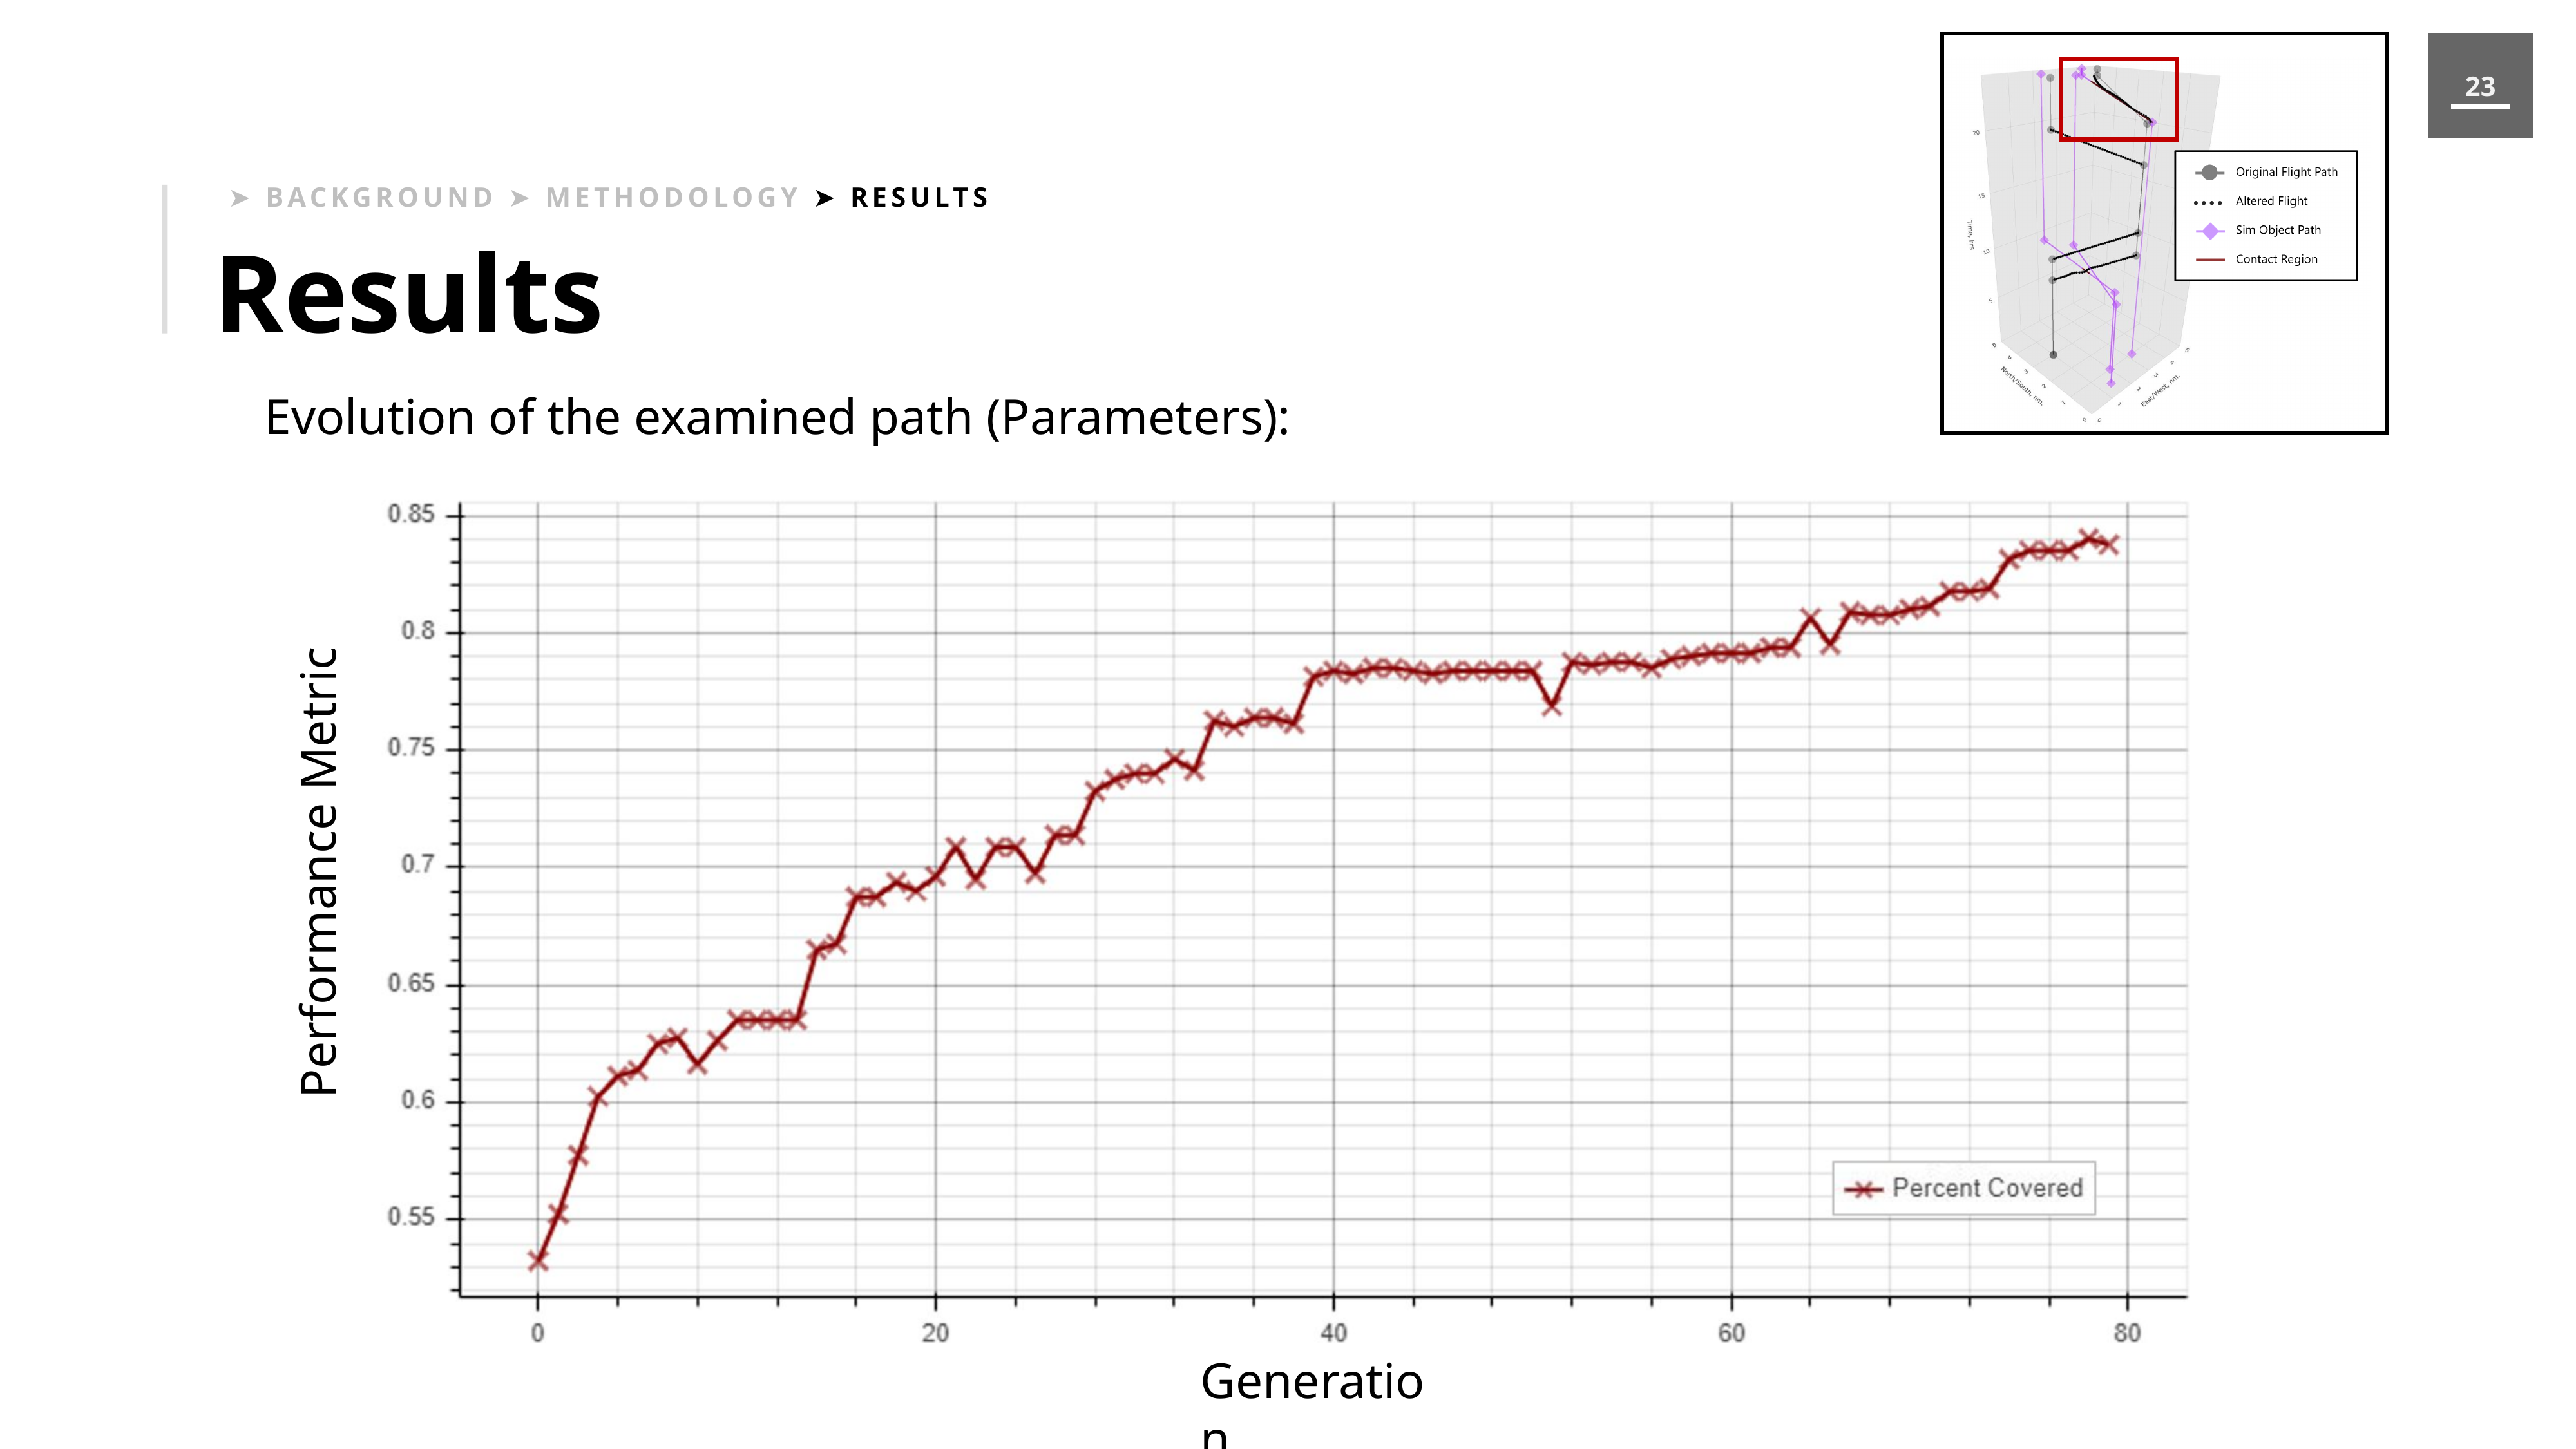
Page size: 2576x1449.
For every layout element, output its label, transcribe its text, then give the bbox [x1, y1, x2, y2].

text_box [161, 184, 168, 334]
picture [367, 477, 2206, 1360]
text_box Results [204, 220, 614, 359]
text_box Evolution of the examined path (Parameters): [254, 381, 1324, 450]
text_box ➤ BACKGROUND ➤ METHODOLOGY ➤ RESULTS [218, 175, 1303, 217]
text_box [1942, 33, 2388, 433]
text_box Generation [1191, 1360, 1456, 1449]
